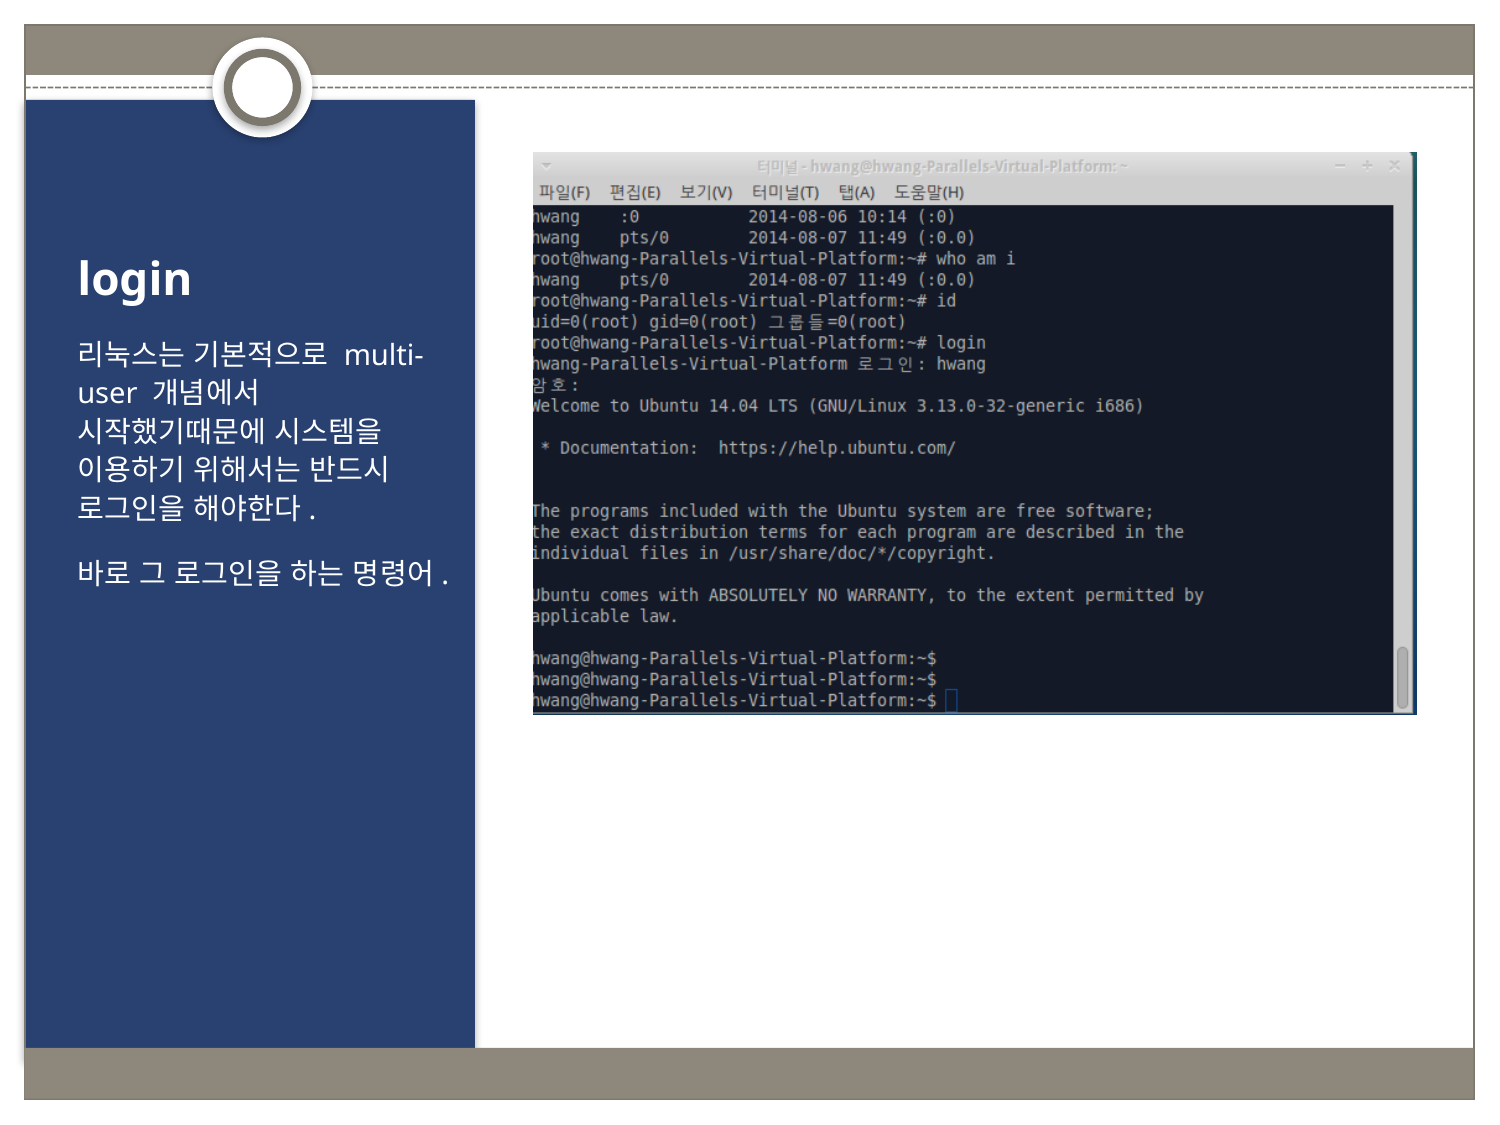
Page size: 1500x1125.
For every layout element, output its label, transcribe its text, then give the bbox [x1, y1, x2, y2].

list 리눅스는 기본적으로 multi-user 개념에서 시작했기때문에 시스템을 이용하기 위해서는 반드시 로그인을 해야한다. 바로 그 로그인을 하는 명령어. [62, 324, 450, 1005]
title login [62, 149, 450, 313]
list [533, 152, 1417, 716]
